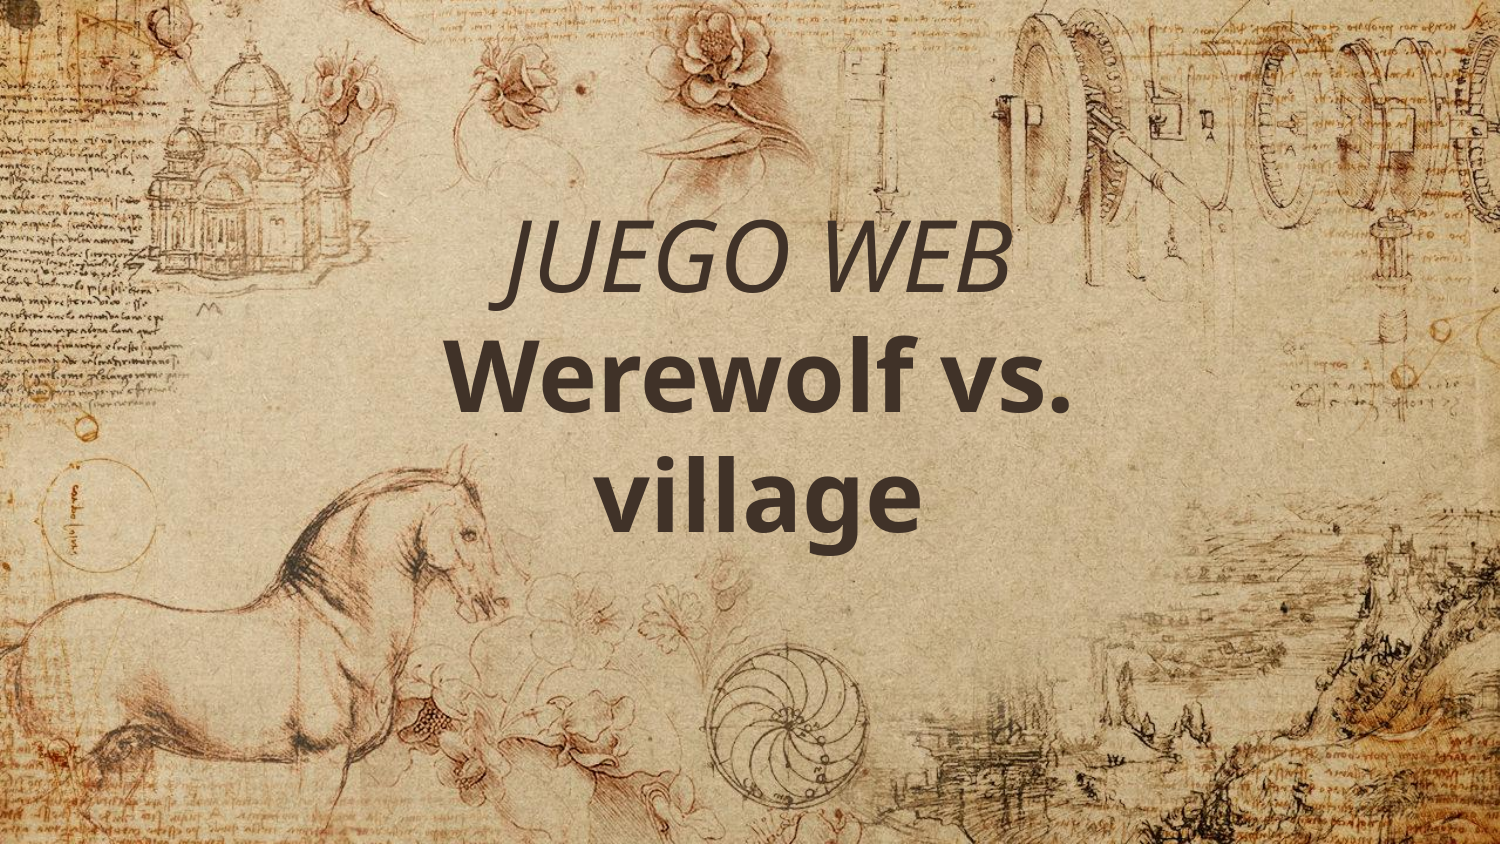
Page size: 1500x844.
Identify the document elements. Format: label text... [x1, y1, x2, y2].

picture [0, 0, 1500, 844]
title JUEGO WEB Werewolf vs. village [272, 276, 1247, 468]
